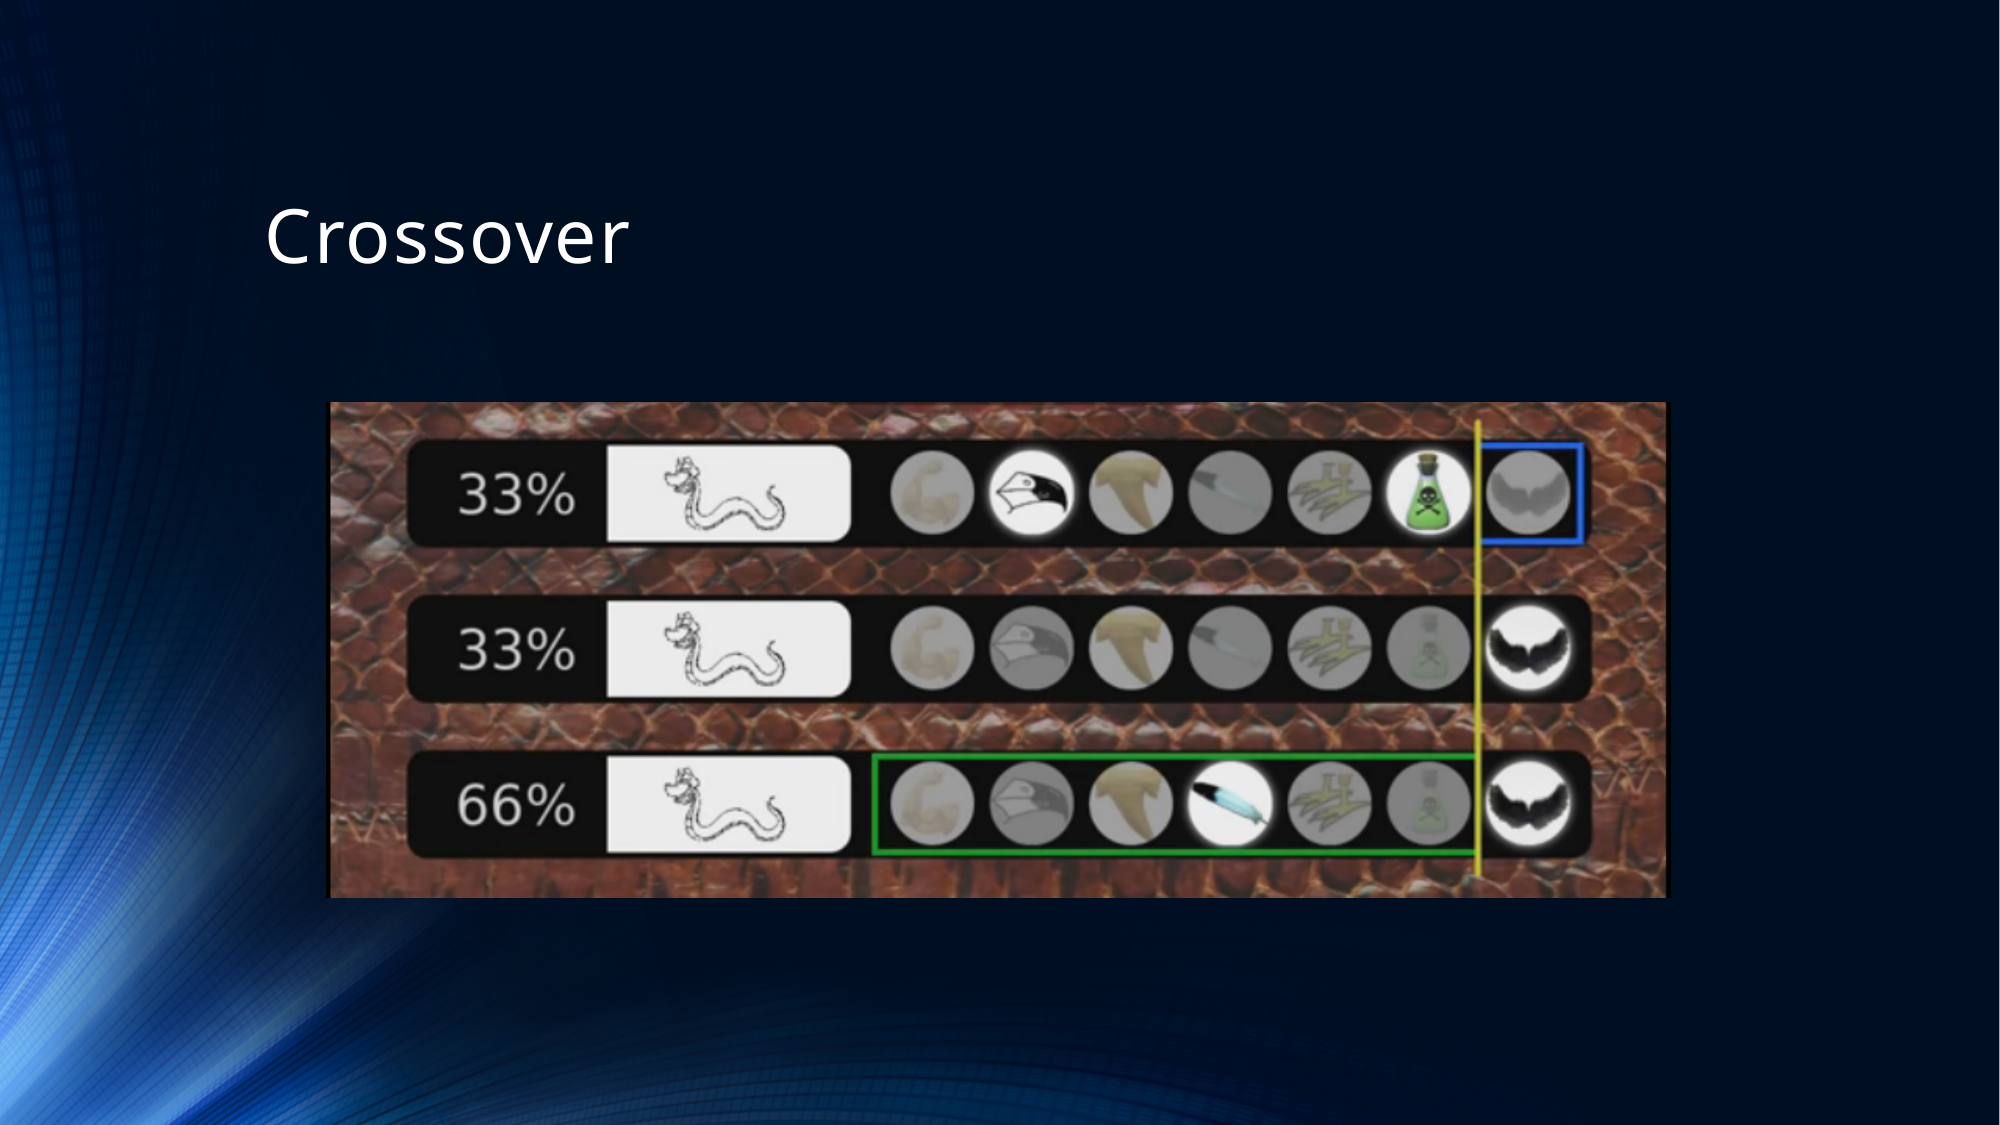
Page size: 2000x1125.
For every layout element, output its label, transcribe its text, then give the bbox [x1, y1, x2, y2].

picture [0, 0, 2000, 1125]
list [326, 402, 1671, 898]
title Crossover [249, 62, 1750, 288]
